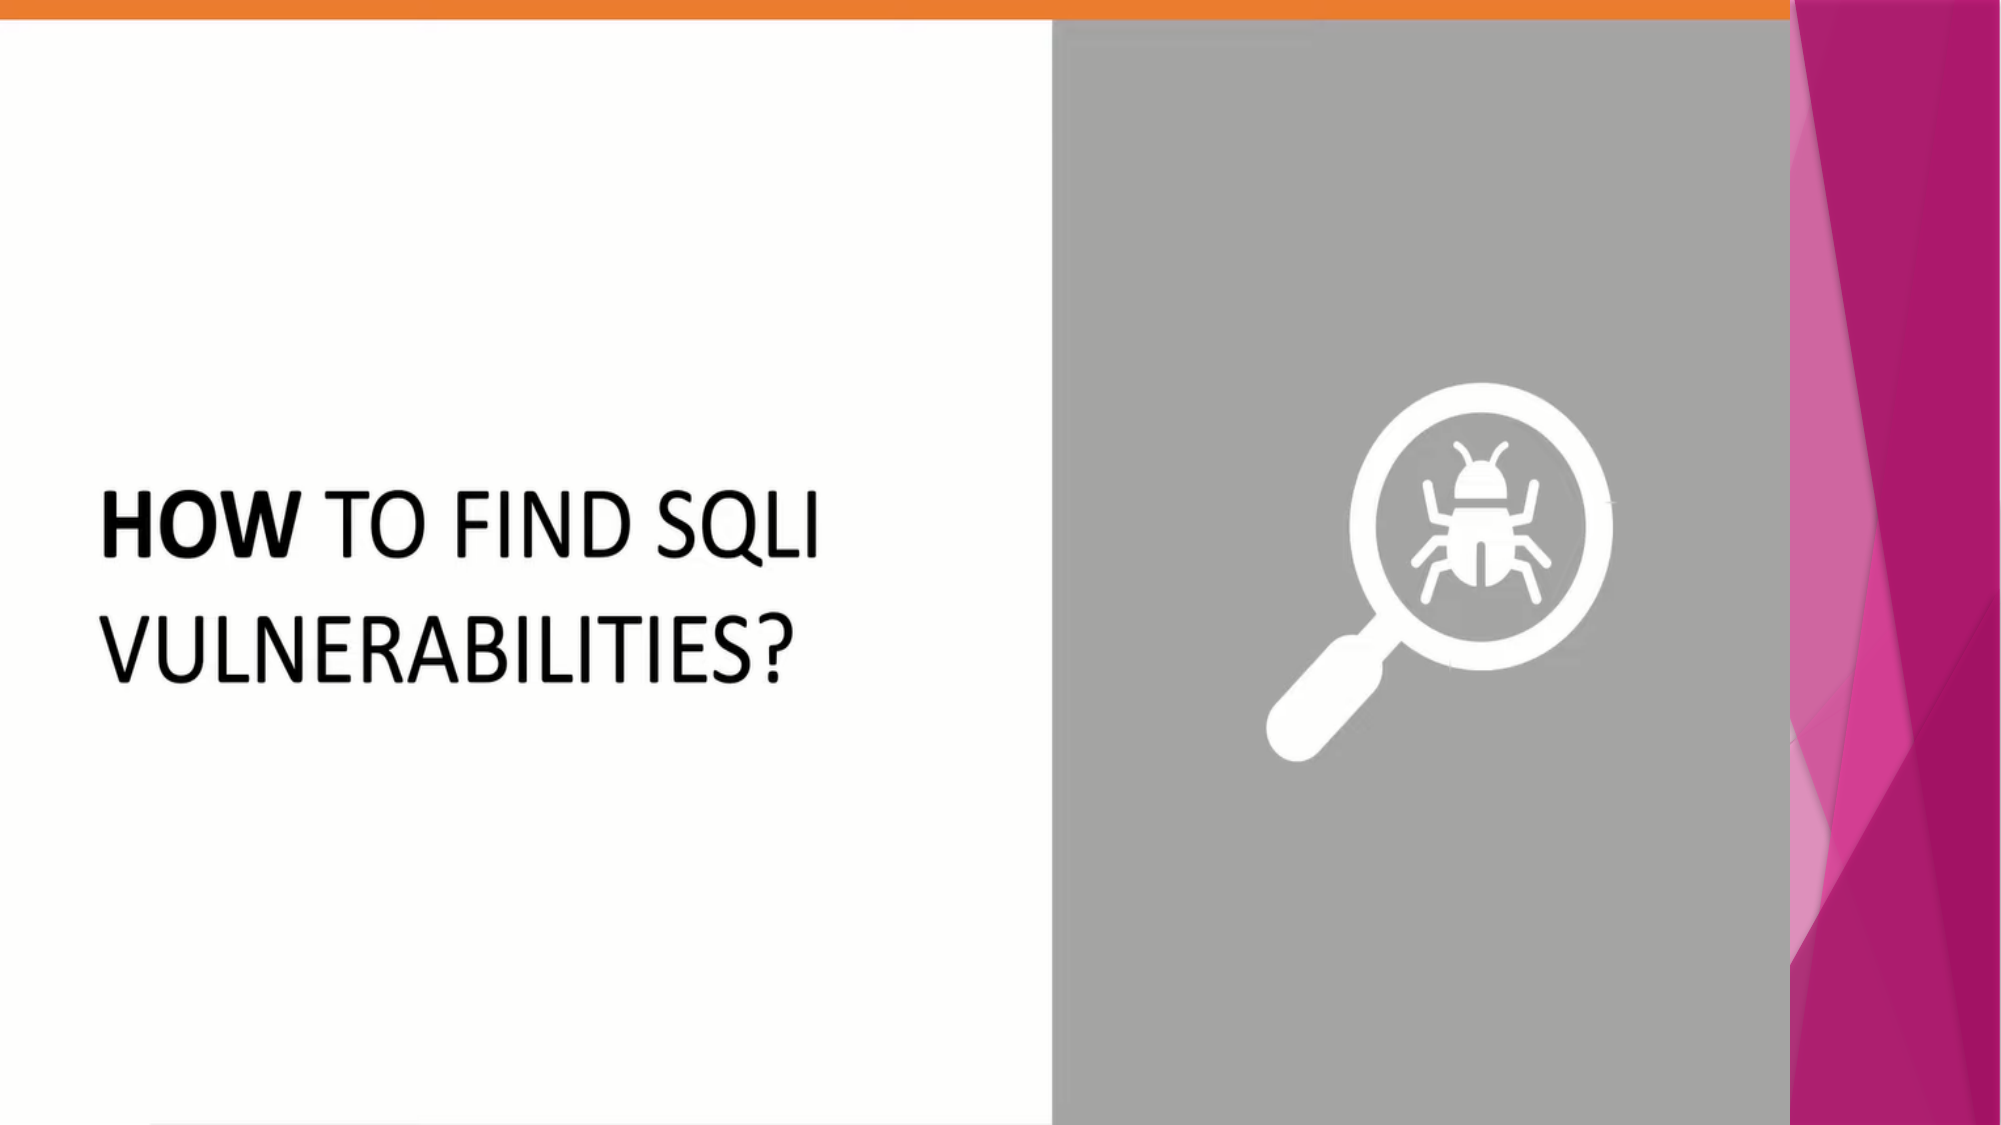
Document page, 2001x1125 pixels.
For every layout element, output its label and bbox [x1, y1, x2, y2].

list [0, 0, 1790, 1125]
